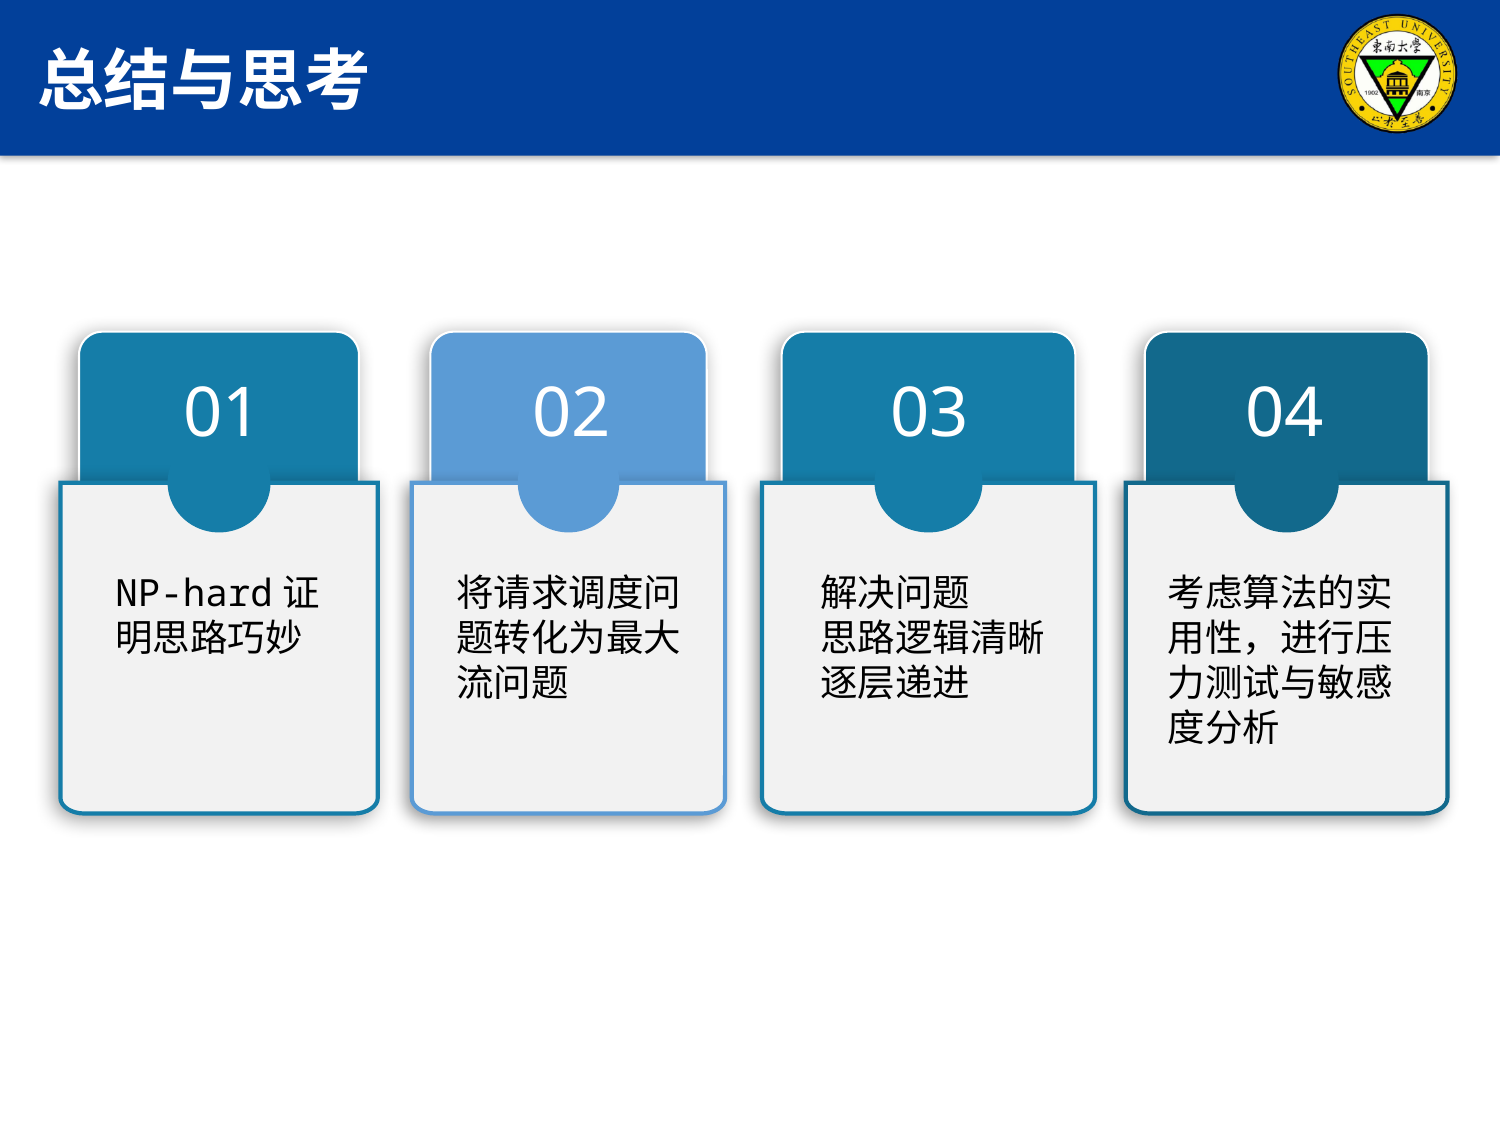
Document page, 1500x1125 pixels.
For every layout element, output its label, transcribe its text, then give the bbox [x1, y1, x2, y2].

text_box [411, 331, 726, 814]
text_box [1125, 331, 1448, 814]
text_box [761, 331, 1096, 814]
picture [1336, 11, 1459, 134]
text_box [60, 331, 379, 814]
text_box 总结与思考 [22, 30, 688, 126]
